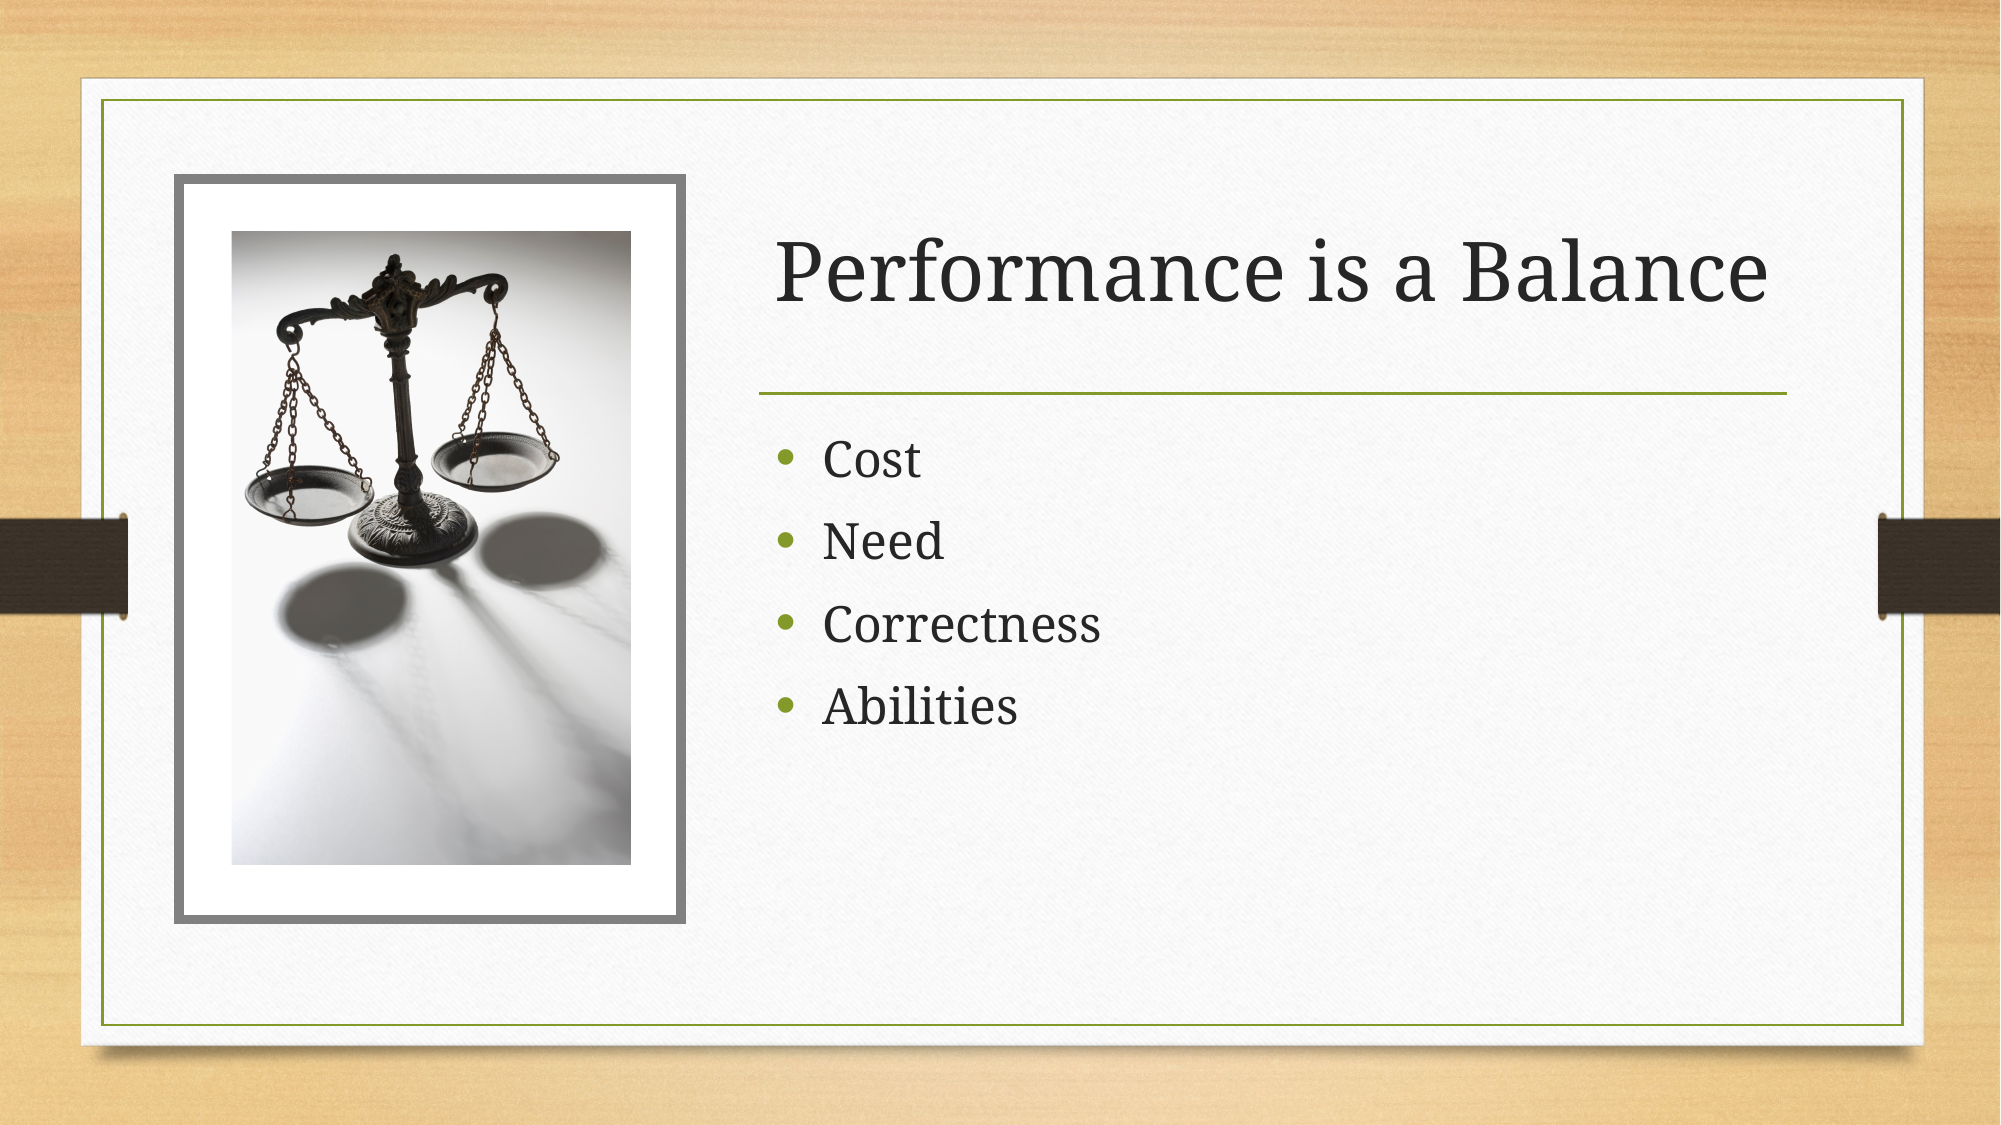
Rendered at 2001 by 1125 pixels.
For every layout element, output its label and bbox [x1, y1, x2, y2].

picture [231, 231, 632, 865]
text_box [0, 0, 2000, 1125]
